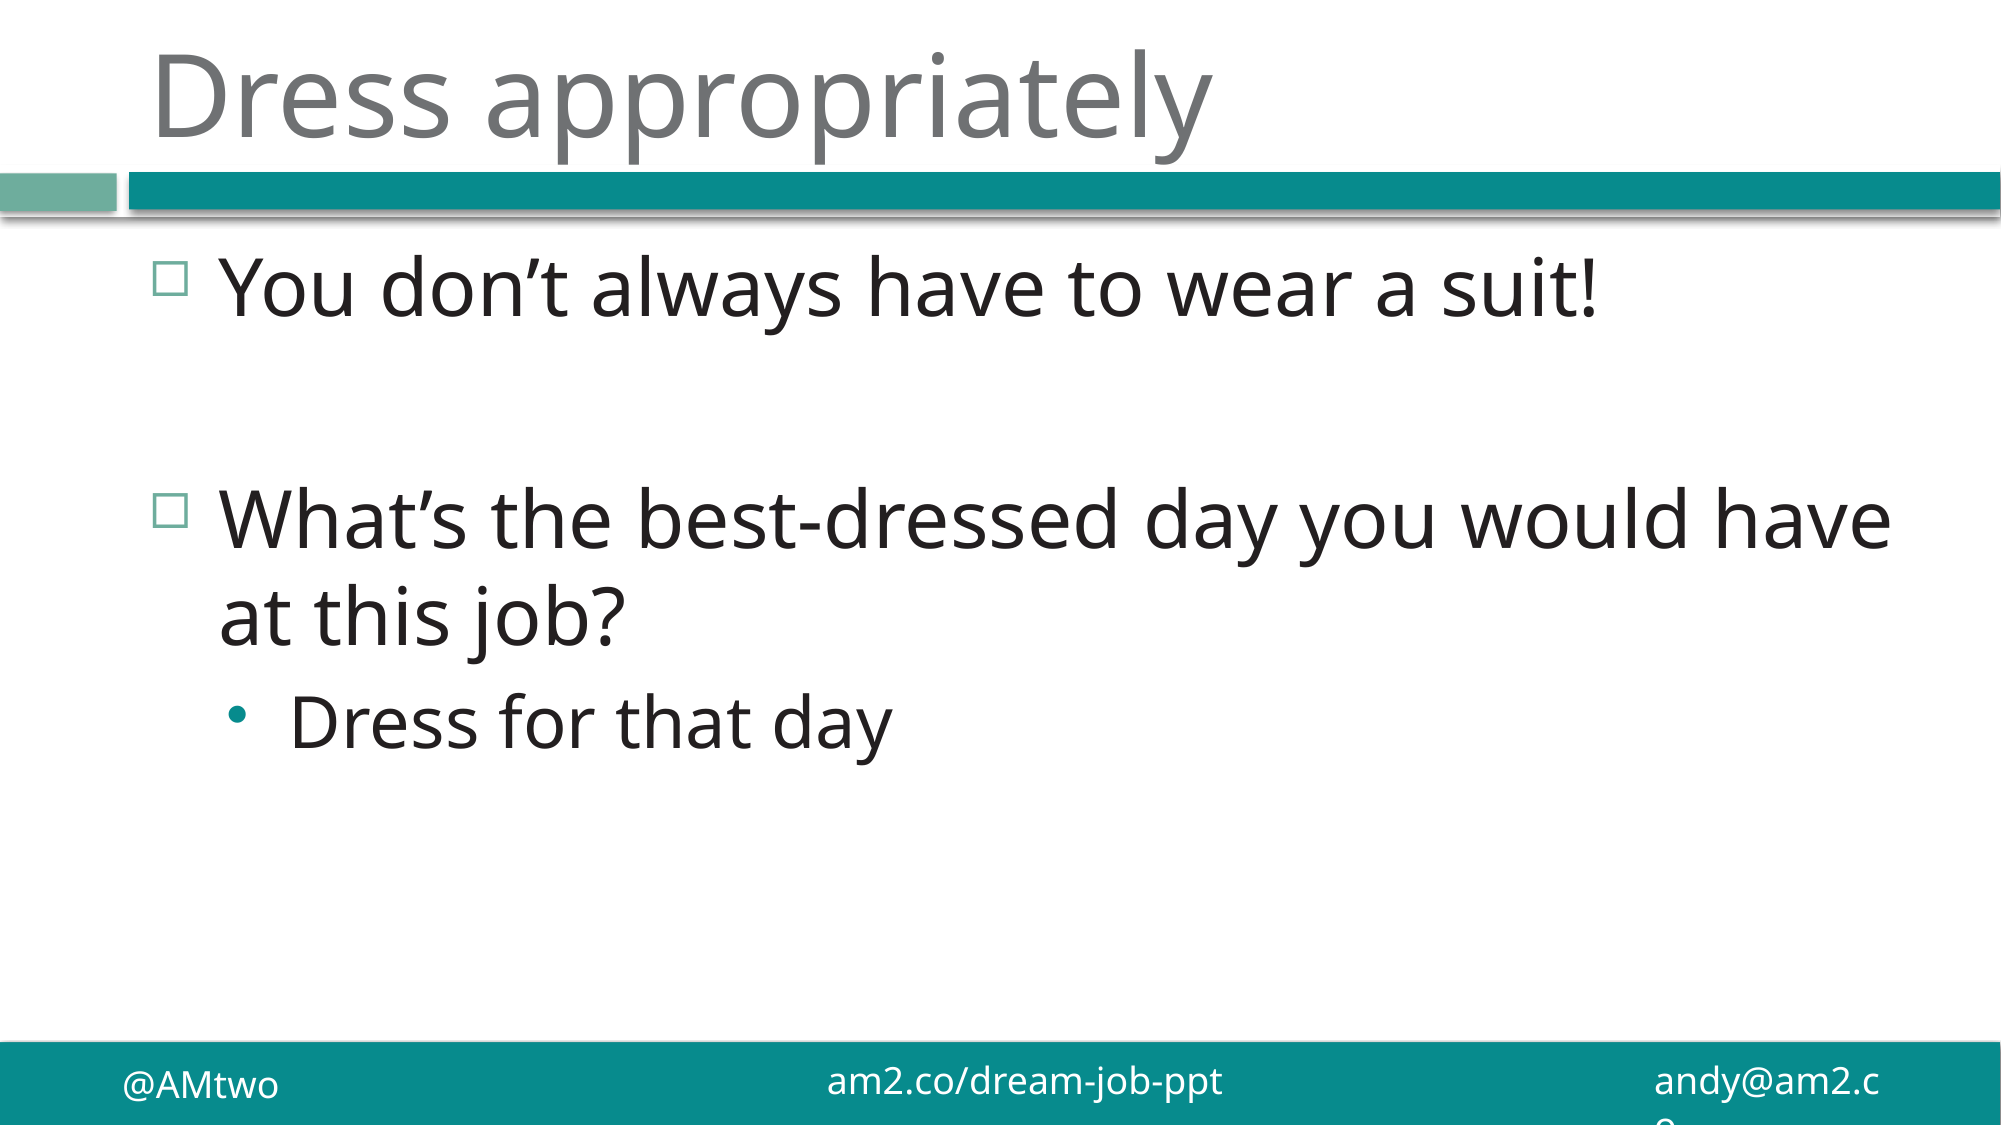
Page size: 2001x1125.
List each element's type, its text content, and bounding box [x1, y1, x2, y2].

list You don’t always have to wear a suit! What’s the best-dressed day you would have at this job? Dress for that day [133, 229, 1918, 1028]
title Dress appropriately [133, 15, 1917, 169]
